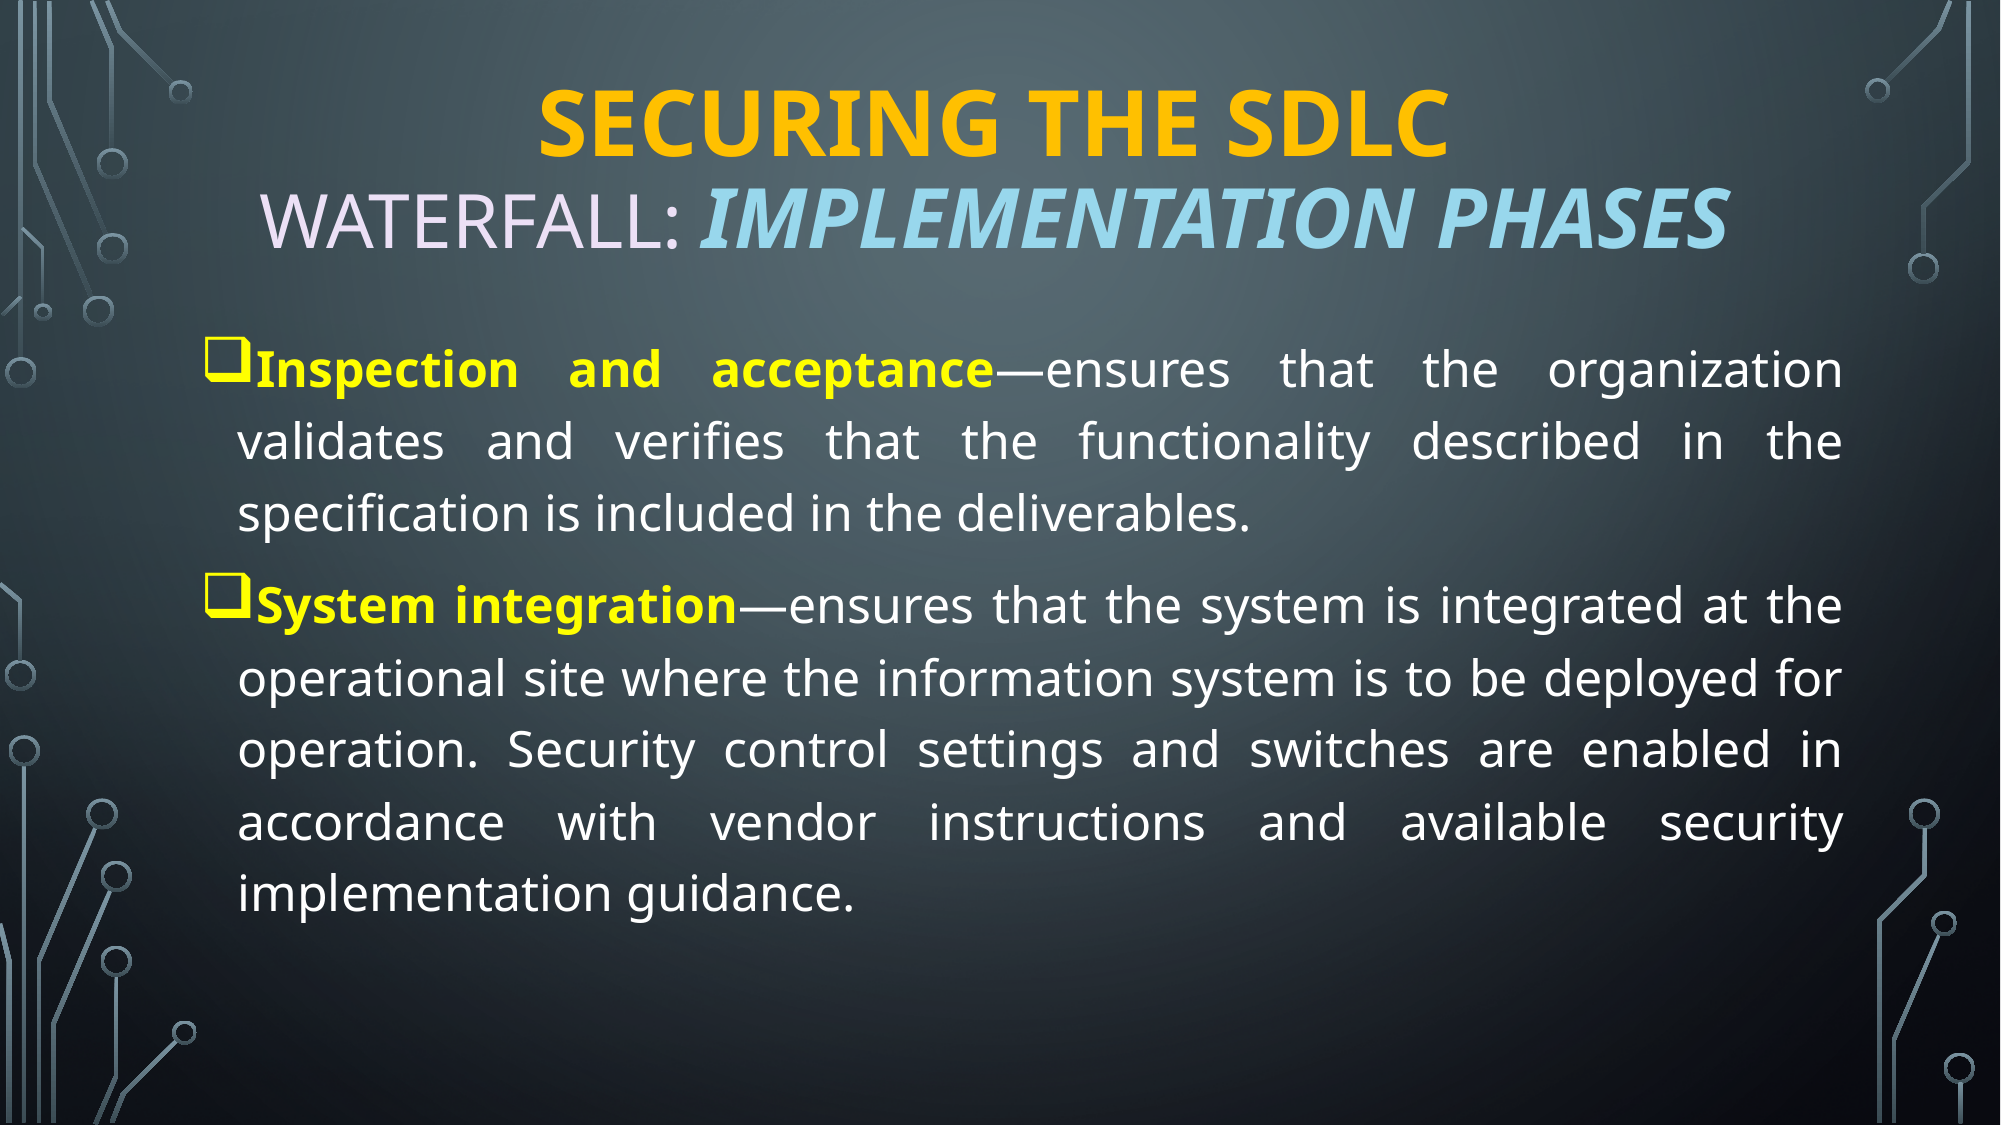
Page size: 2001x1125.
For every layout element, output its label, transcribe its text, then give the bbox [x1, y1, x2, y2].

list Inspection and acceptance—ensures that the organization validates and verifies that the functionality described in the specification is included in the deliverables. System integration—ensures that the system is integrated at the operational site where the information system is to be deployed for operation. Security control settings and switches are enabled in accordance with vendor instructions and available security implementation guidance. [185, 317, 1860, 992]
title Securing the SDLC Waterfall: IMPLEMENTATION Phases [182, 50, 1808, 294]
